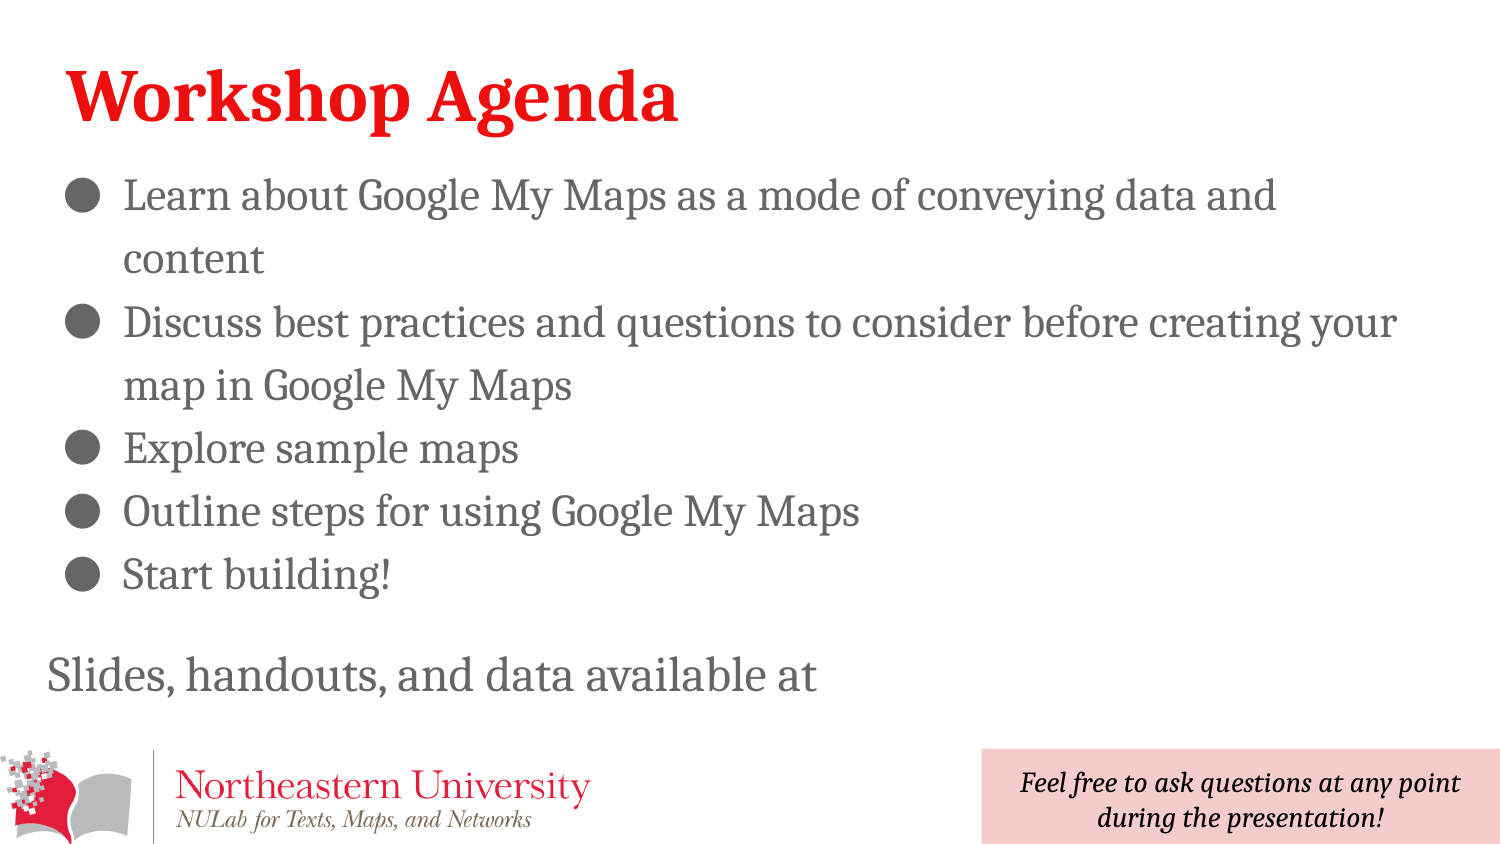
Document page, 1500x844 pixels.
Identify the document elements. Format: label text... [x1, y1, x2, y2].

list Learn about Google My Maps as a mode of conveying data and content Discuss best practices and questions to consider before creating your map in Google My Maps Explore sample maps Outline steps for using Google My Maps Start building! Slides, handouts, and data available at [33, 141, 1431, 703]
picture [0, 750, 605, 844]
title Workshop Agenda [51, 31, 1449, 126]
